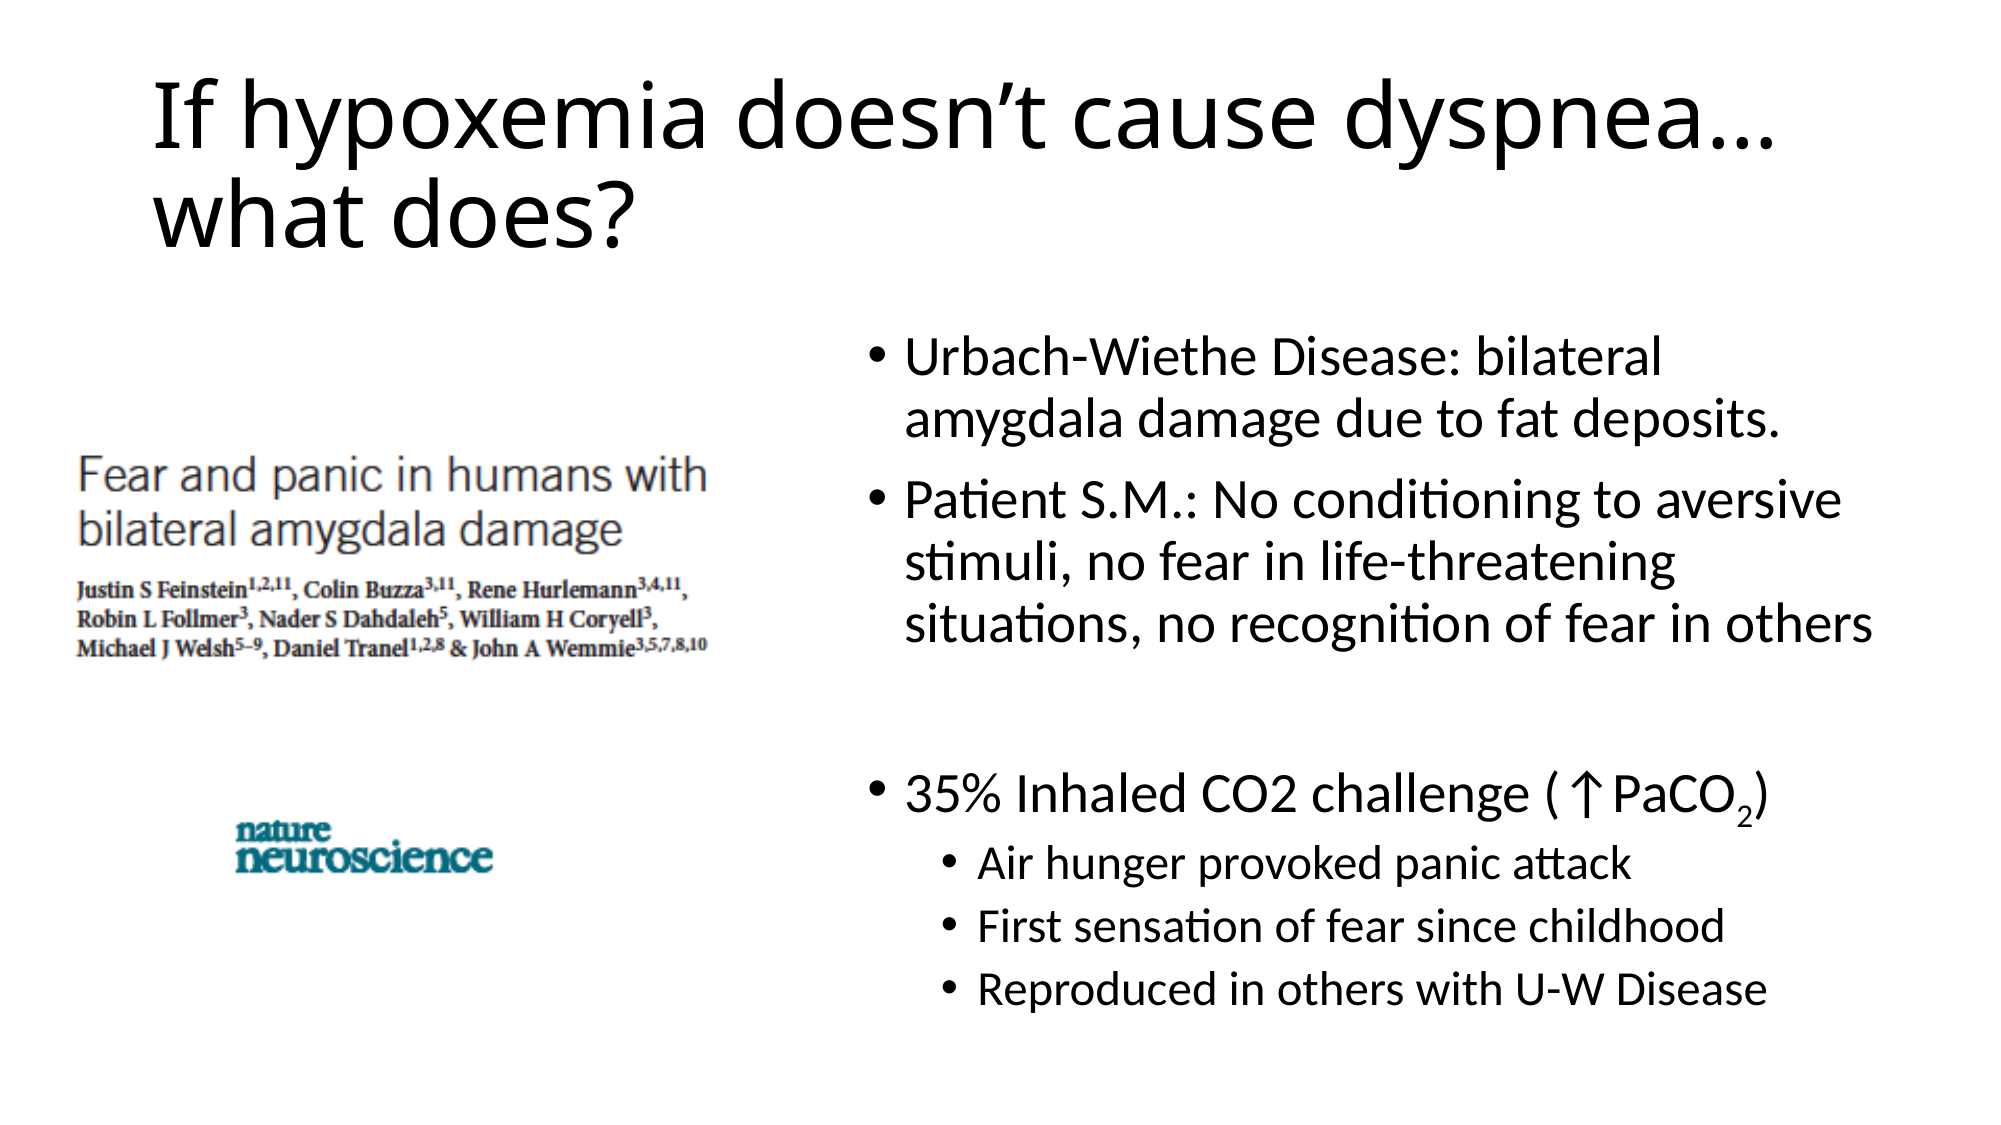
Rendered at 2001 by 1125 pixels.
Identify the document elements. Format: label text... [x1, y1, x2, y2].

picture [184, 783, 535, 909]
list Urbach-Wiethe Disease: bilateral amygdala damage due to fat deposits. Patient S.M.: No conditioning to aversive stimuli, no fear in life-threatening situations, no recognition of fear in others 35% Inhaled CO2 challenge (↑PaCO2) Air hunger provoked panic attack First sensation of fear since childhood Reproduced in others with U-W Disease [852, 318, 1891, 1033]
picture [61, 429, 729, 676]
title If hypoxemia doesn’t cause dyspnea… what does? [137, 59, 1863, 278]
